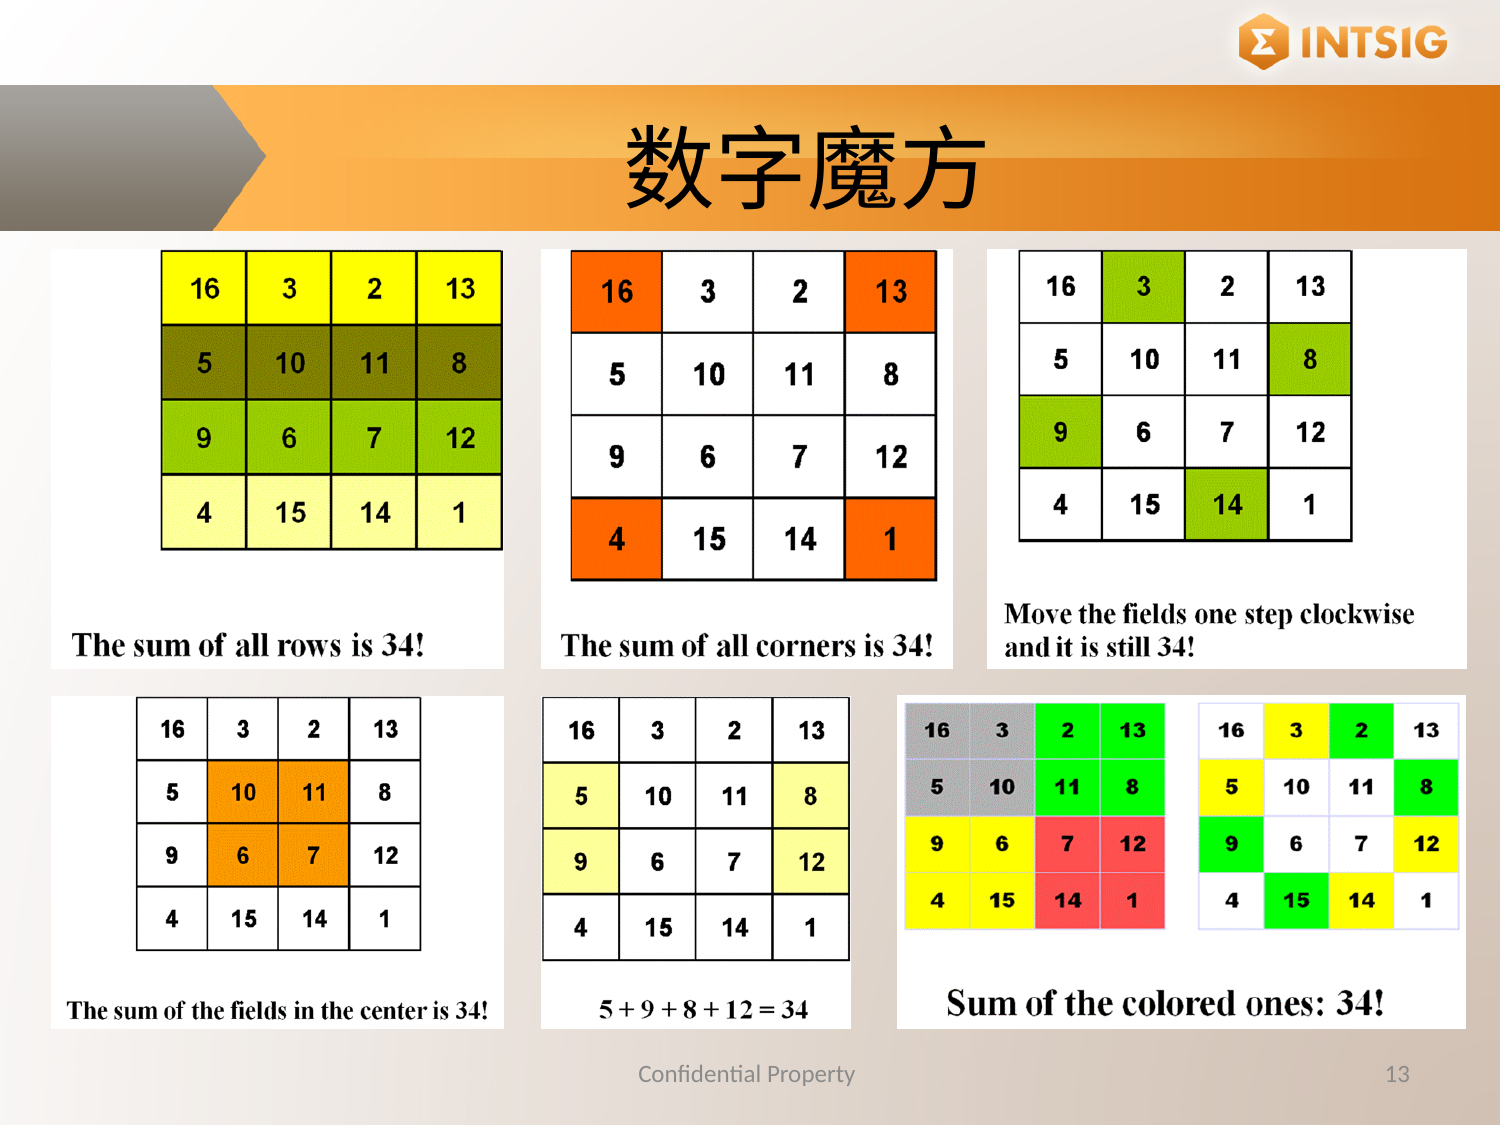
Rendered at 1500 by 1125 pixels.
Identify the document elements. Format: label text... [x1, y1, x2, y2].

footer Confidential Property [512, 1042, 988, 1103]
slide_number 13 [1074, 1042, 1425, 1103]
picture [0, 0, 1500, 1125]
text_box 数字魔方 [277, 103, 1338, 229]
